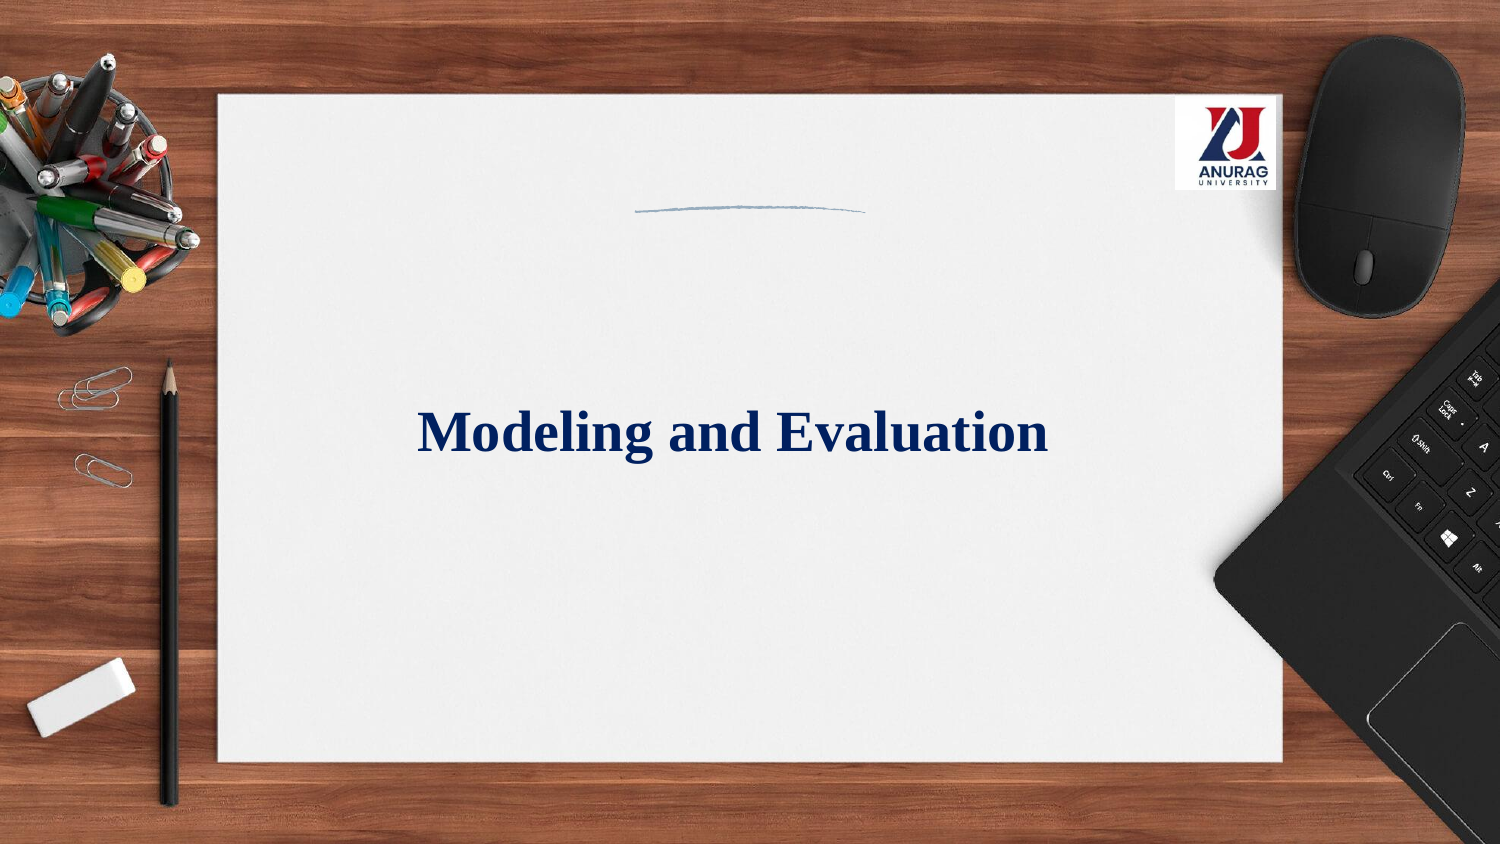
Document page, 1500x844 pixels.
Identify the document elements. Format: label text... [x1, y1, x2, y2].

title Modeling and Evaluation [250, 389, 1217, 463]
picture [0, 0, 1500, 844]
